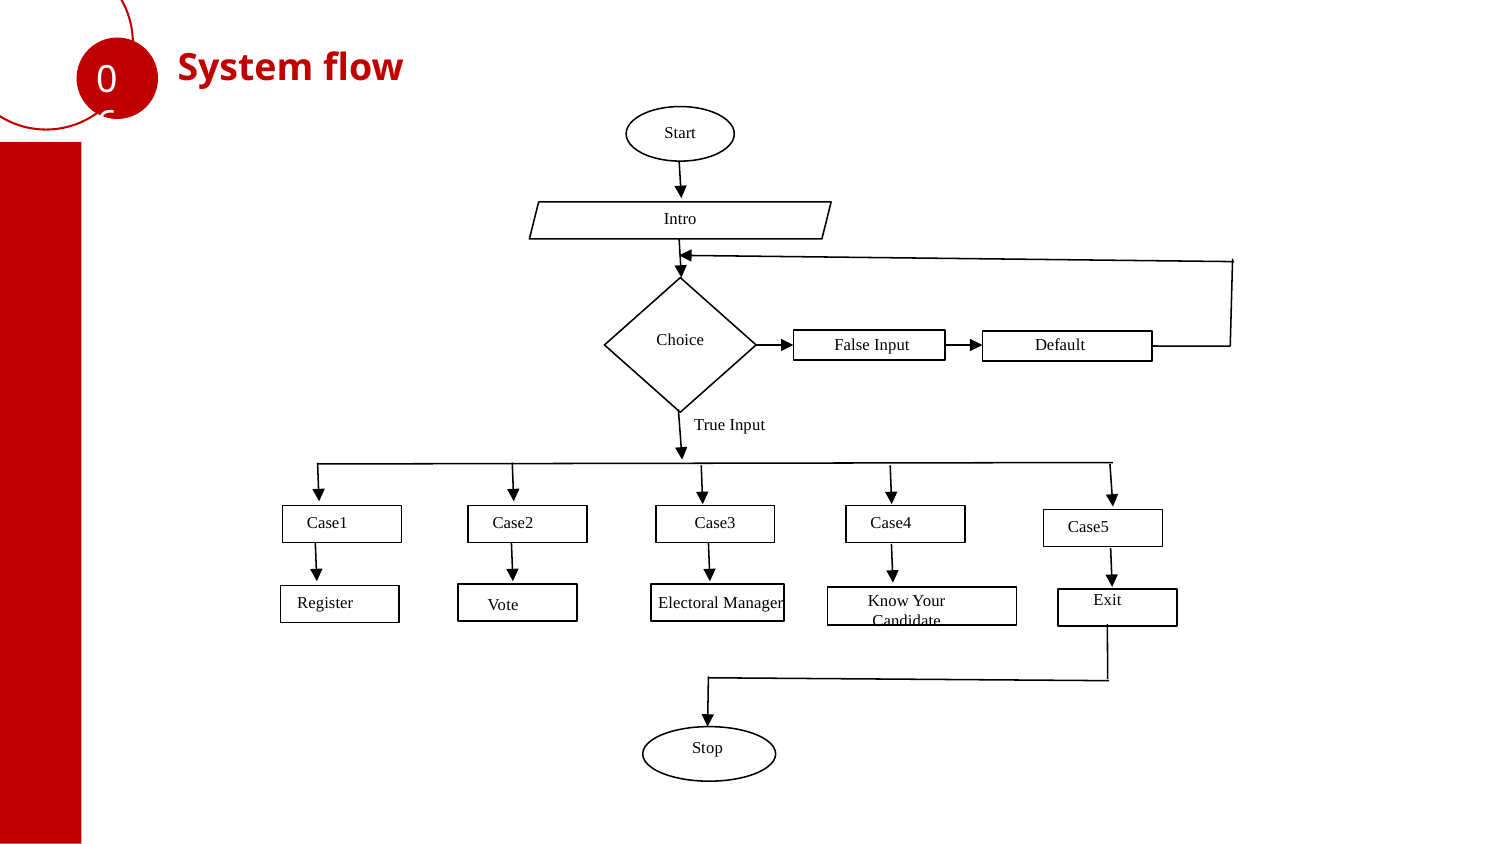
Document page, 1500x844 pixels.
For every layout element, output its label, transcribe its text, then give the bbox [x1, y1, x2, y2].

text_box 06 [84, 49, 150, 107]
text_box [97, 107, 147, 119]
text_box [0, 0, 133, 130]
text_box [0, 141, 82, 844]
text_box [150, 54, 159, 103]
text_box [265, 106, 1235, 782]
text_box [133, 40, 146, 49]
text_box System flow [166, 37, 572, 95]
